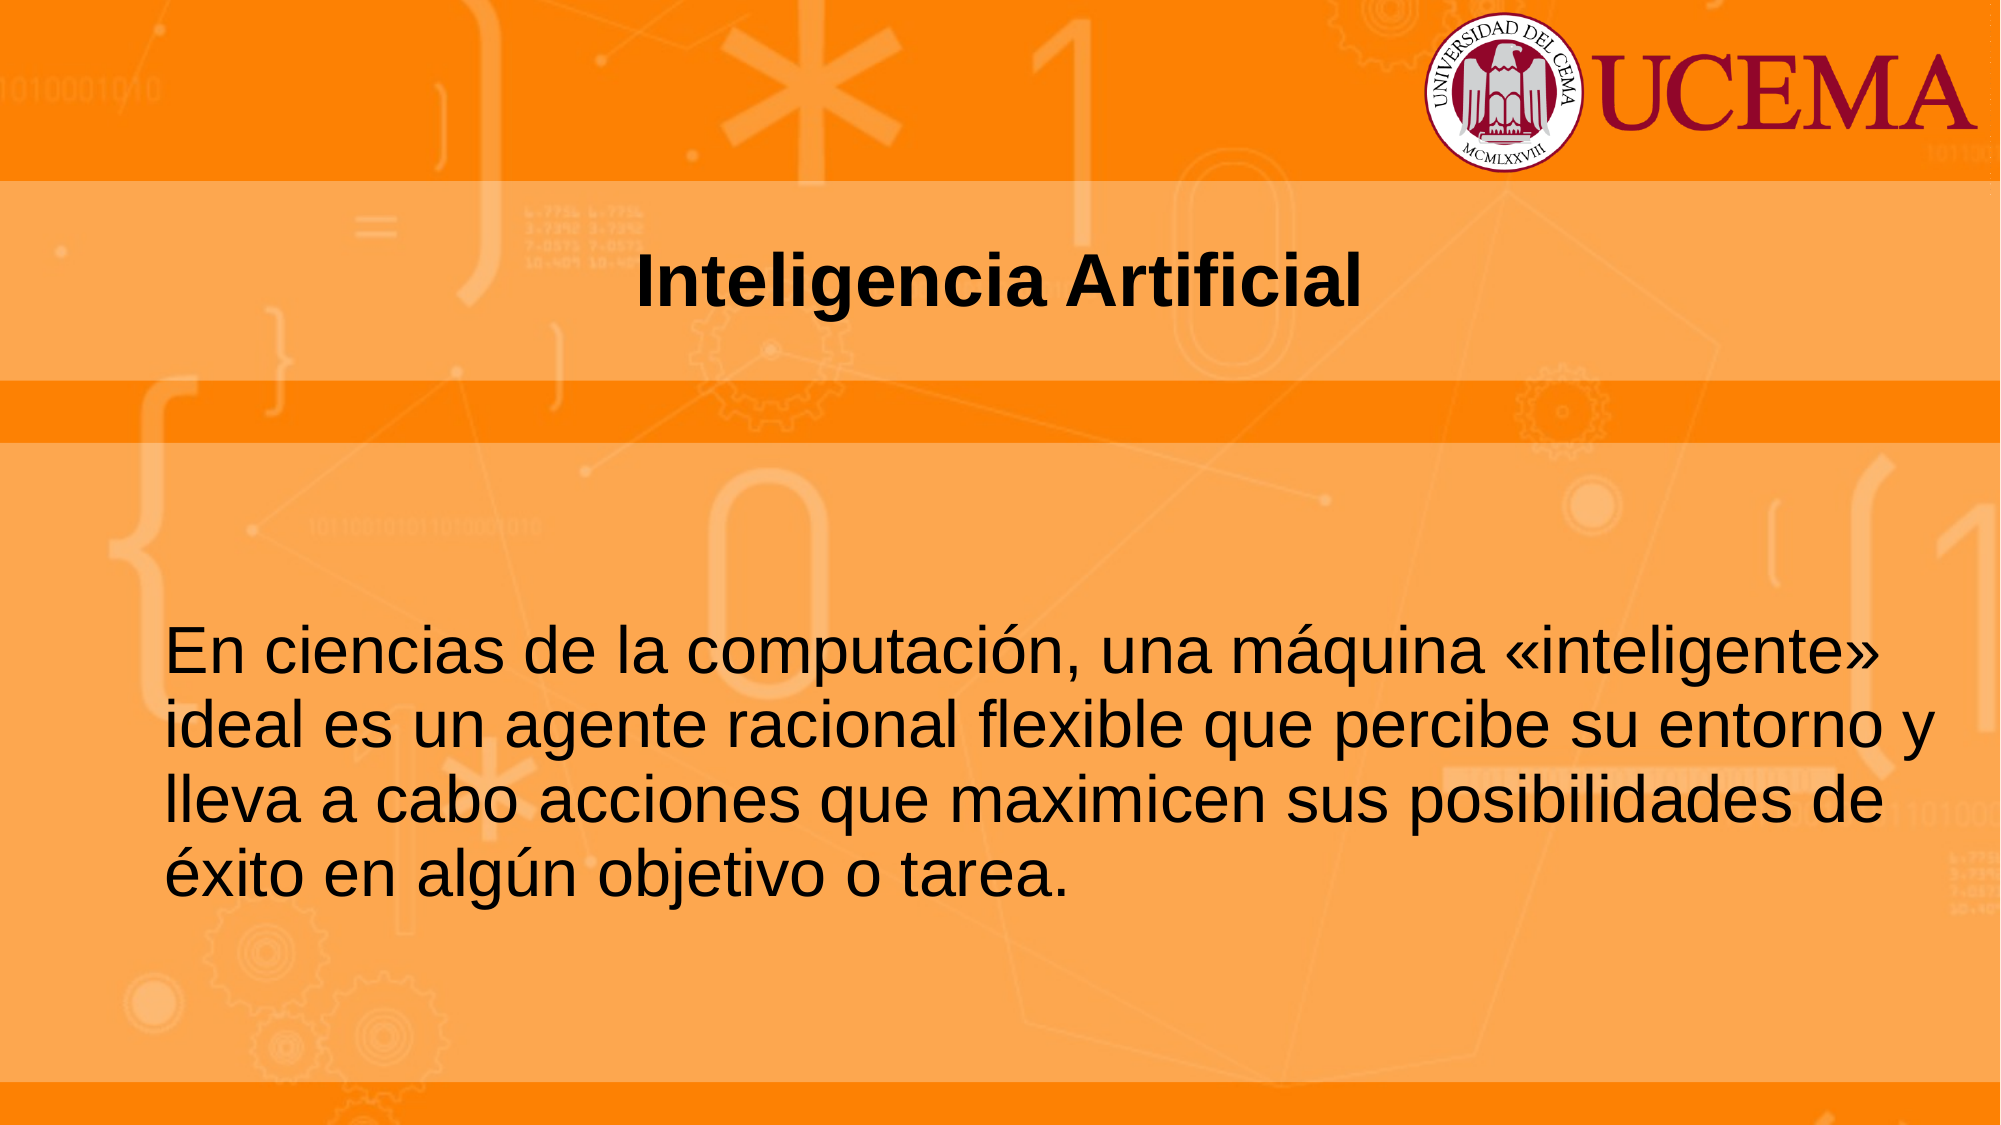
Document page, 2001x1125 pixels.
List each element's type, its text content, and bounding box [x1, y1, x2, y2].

text_box En ciencias de la computación, una máquina «inteligente» ideal es un agente racional flexible que percibe su entorno y lleva a cabo acciones que maximicen sus posibilidades de éxito en algún objetivo o tarea. [0, 442, 2000, 1083]
text_box Inteligencia Artificial [0, 181, 2000, 381]
picture [0, 0, 2001, 1125]
